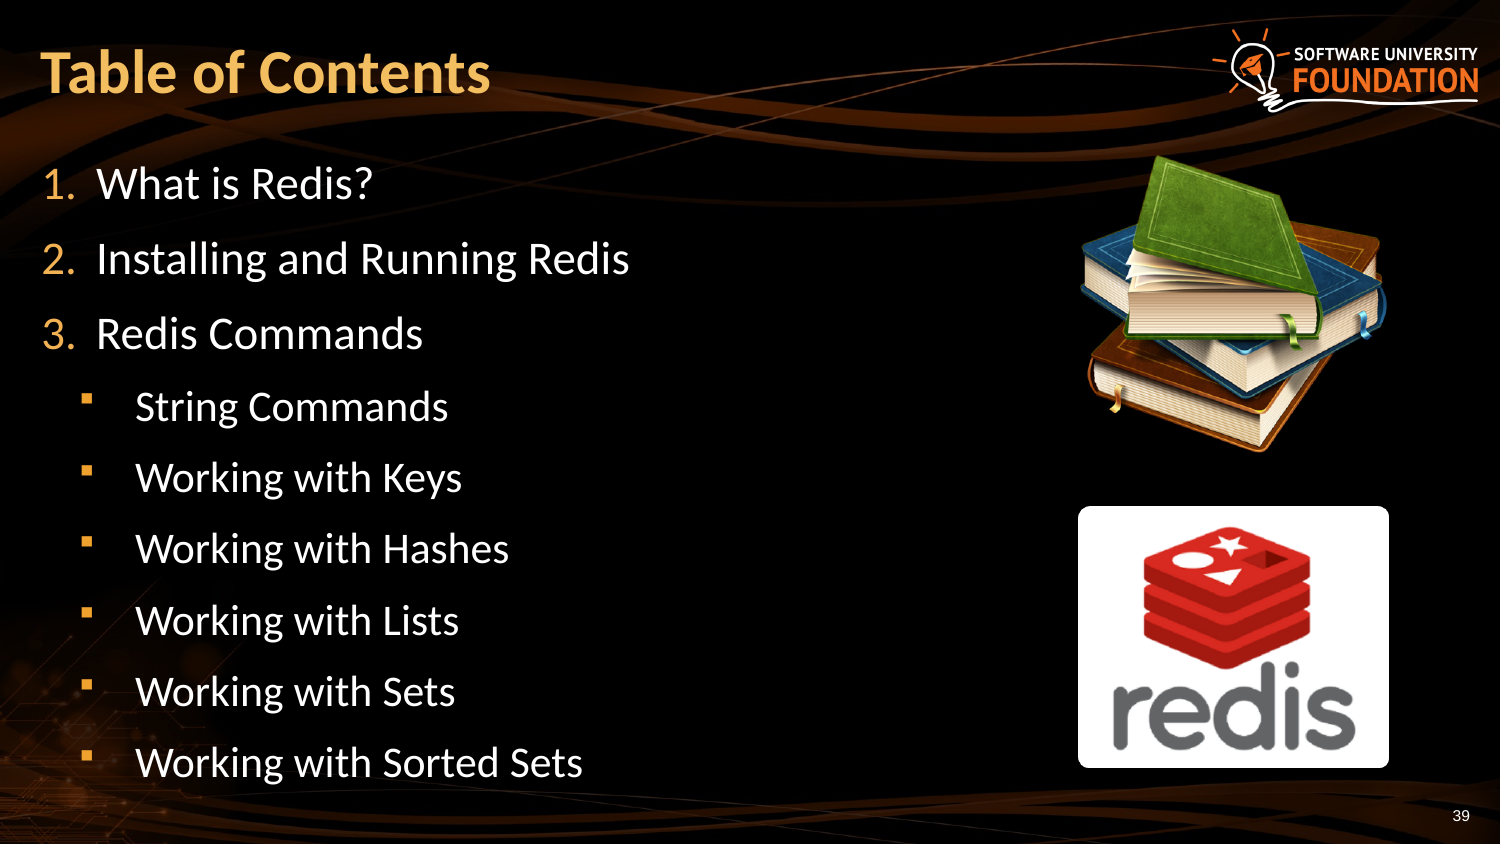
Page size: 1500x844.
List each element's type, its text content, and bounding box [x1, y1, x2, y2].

title Table of Contents [23, 4, 1202, 142]
slide_number 39 [1423, 802, 1476, 827]
list What is Redis? Installing and Running Redis Redis Commands String Commands Working with Keys Working with Hashes Working with Lists Working with Sets Working with Sorted Sets [23, 146, 1476, 827]
picture [0, 0, 1500, 844]
